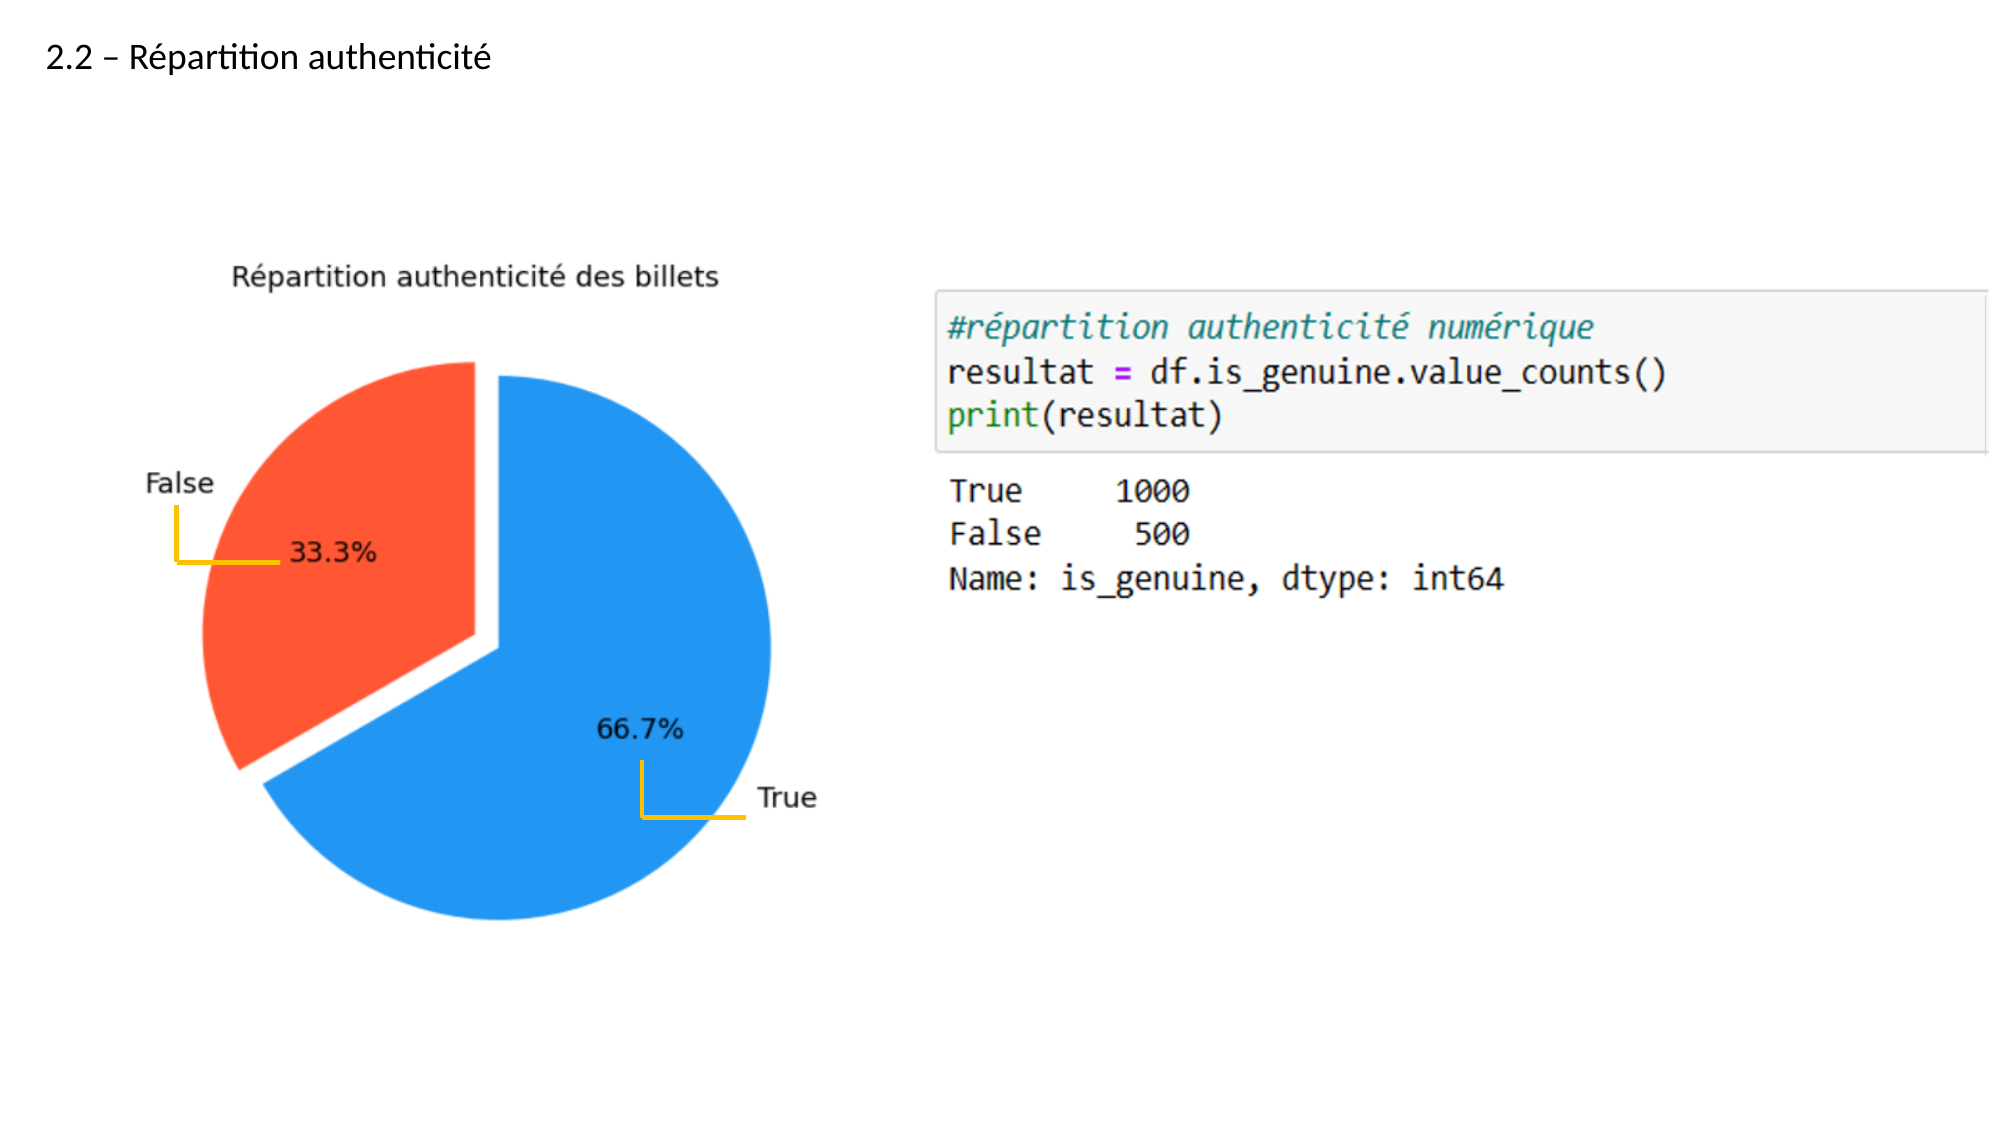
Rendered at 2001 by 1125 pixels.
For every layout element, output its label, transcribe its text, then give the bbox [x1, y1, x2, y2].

picture [67, 246, 2000, 957]
text_box 2.2 – Répartition authenticité [30, 24, 937, 85]
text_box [176, 505, 281, 563]
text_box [641, 760, 746, 818]
